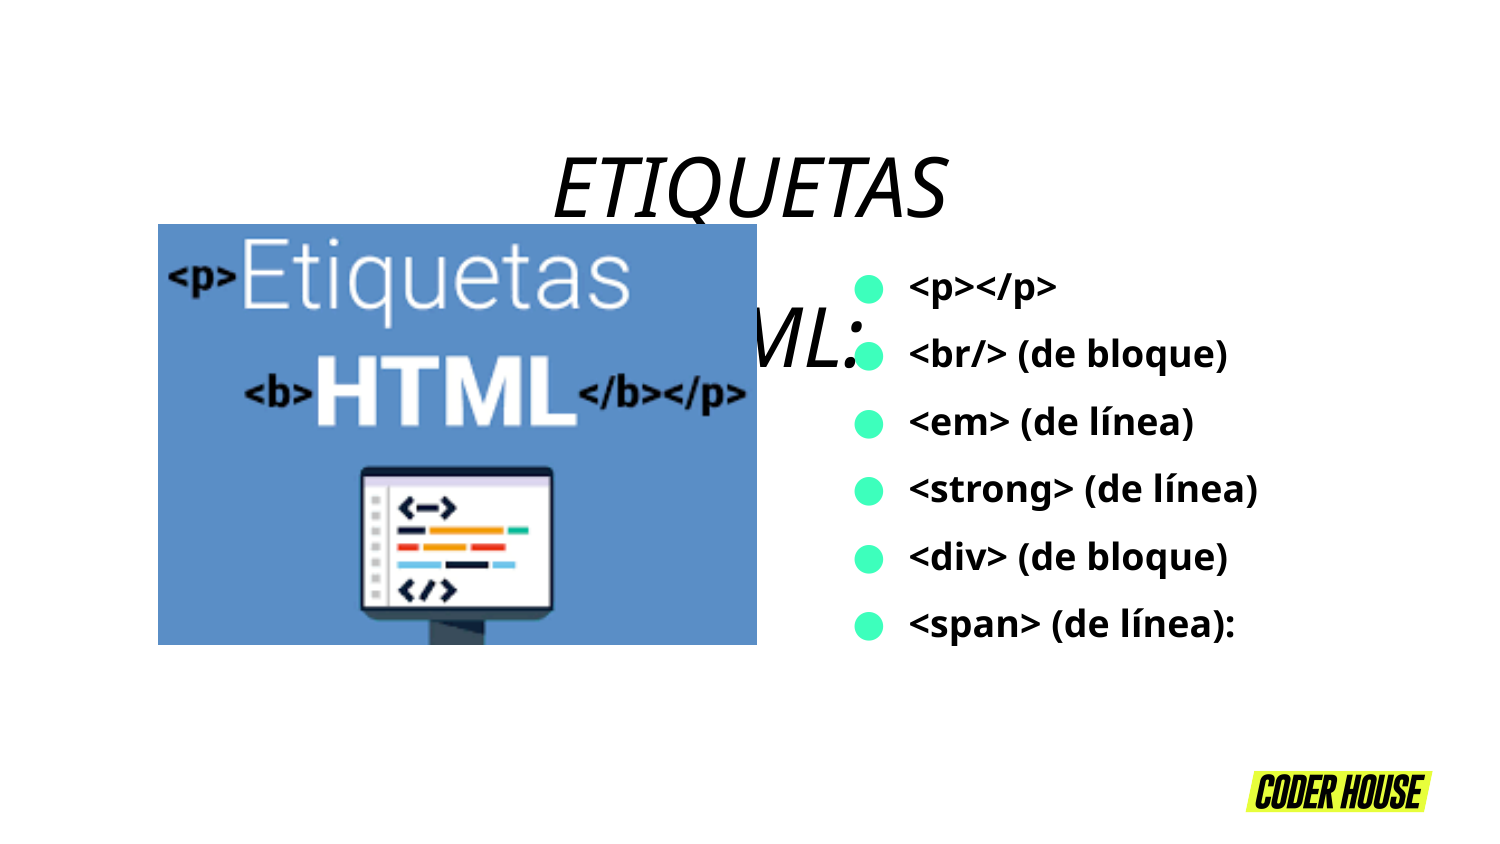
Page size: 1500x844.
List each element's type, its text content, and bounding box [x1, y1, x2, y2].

picture [158, 224, 757, 645]
list <p></p> <br/> (de bloque) <em> (de línea) <strong> (de línea) <div> (de bloque) <span> (de línea): [818, 225, 1350, 665]
title ETIQUETAS HTML: [473, 69, 1027, 163]
picture [1241, 764, 1437, 819]
